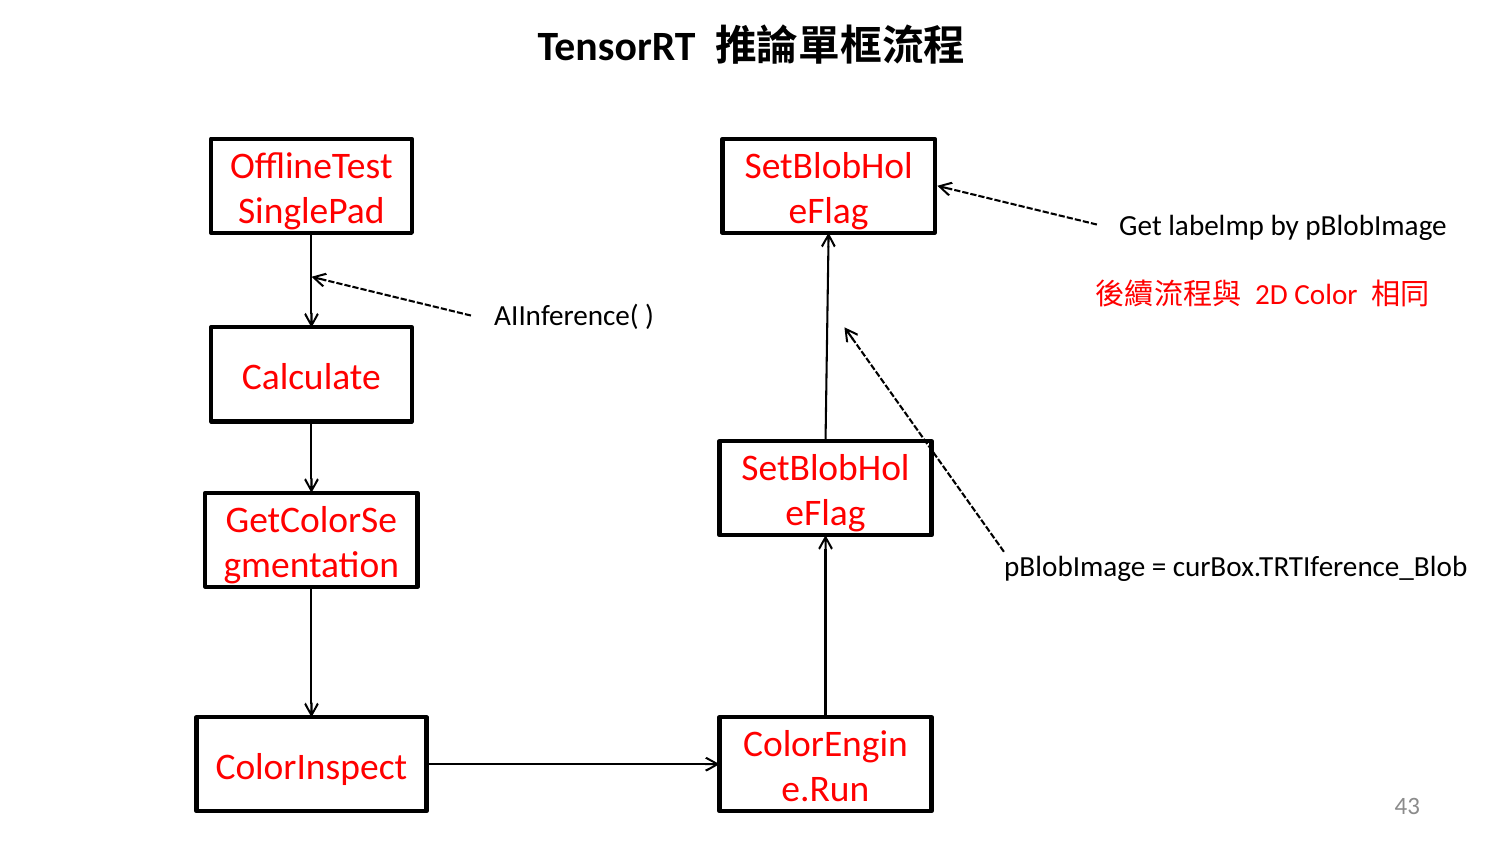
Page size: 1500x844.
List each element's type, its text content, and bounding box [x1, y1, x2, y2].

text_box Get labelmp by pBlobImage [1104, 199, 1471, 249]
text_box 後續流程與 2D Color 相同 [1080, 267, 1447, 318]
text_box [844, 327, 1005, 552]
text_box SetBlobHoleFlag [720, 137, 937, 235]
text_box OfflineTestSinglePad [209, 137, 414, 235]
text_box pBlobImage = curBox.TRTIference_Blob [989, 539, 1483, 590]
text_box ColorInspect [194, 715, 429, 813]
text_box ColorEngine.Run [717, 715, 934, 813]
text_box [825, 232, 829, 442]
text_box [311, 276, 472, 316]
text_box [937, 185, 1098, 225]
text_box Calculate [209, 325, 414, 424]
text_box SetBlobHoleFlag [717, 439, 839, 537]
text_box AIInference( ) [479, 288, 669, 339]
text_box GetColorSegmentation [203, 491, 420, 589]
slide_number 43 [1085, 782, 1436, 827]
text_box TensorRT 推論單框流程 [76, 8, 1427, 80]
